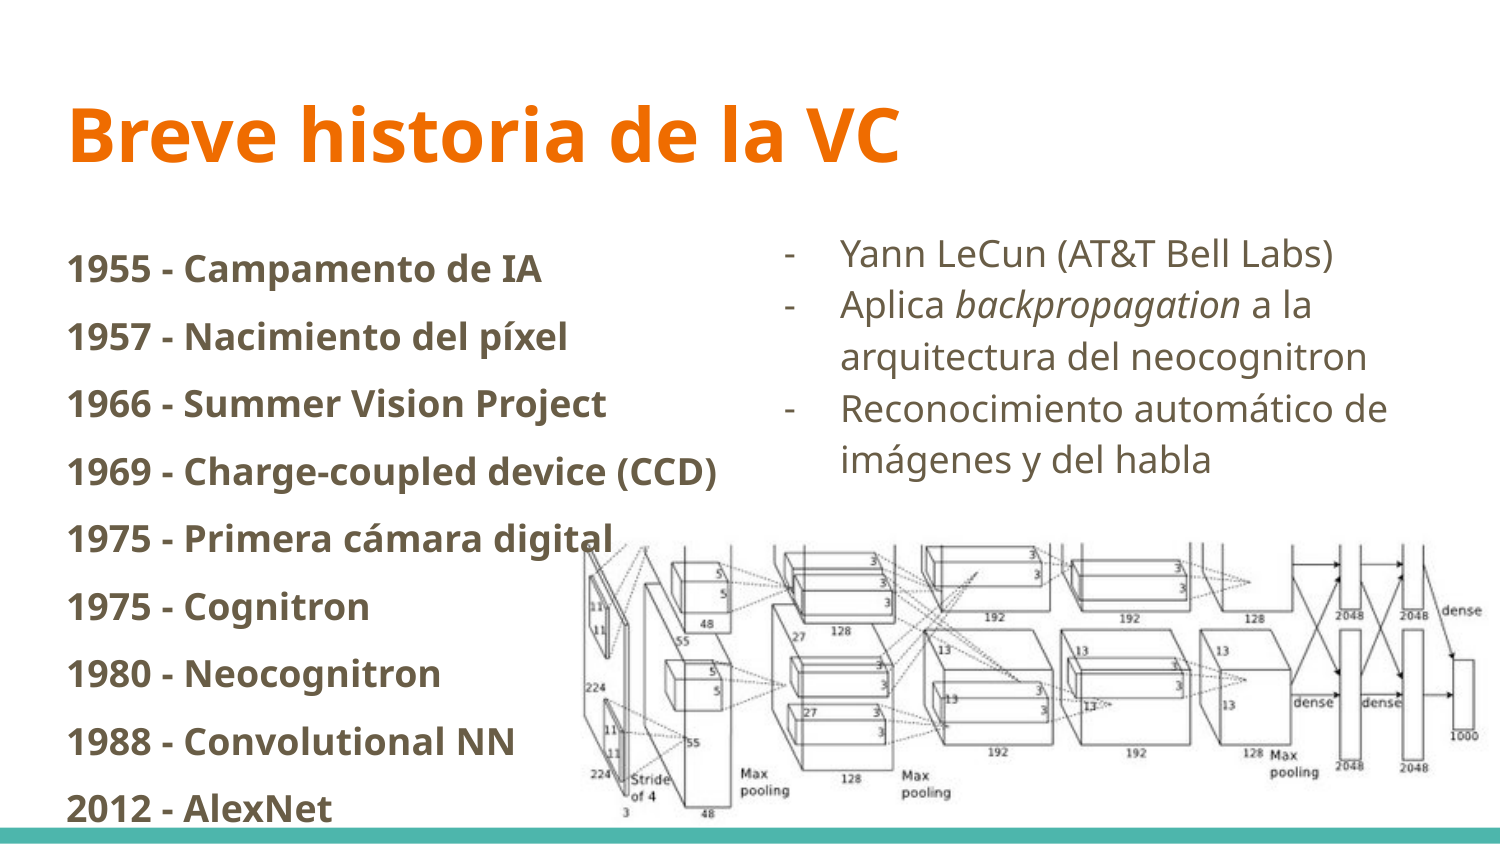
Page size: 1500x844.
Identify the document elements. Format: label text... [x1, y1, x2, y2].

list Yann LeCun (AT&T Bell Labs) Aplica backpropagation a la arquitectura del neocognitron Reconocimiento automático de imágenes y del habla [750, 207, 1449, 527]
picture [570, 532, 1497, 826]
title Breve historia de la VC [51, 72, 1449, 189]
list 1955 - Campamento de IA 1957 - Nacimiento del píxel 1966 - Summer Vision Project 1969 - Charge-coupled device (CCD) 1975 - Primera cámara digital 1975 - Cognitron 1980 - Neocognitron 1988 - Convolutional NN 2012 - AlexNet [51, 207, 778, 844]
